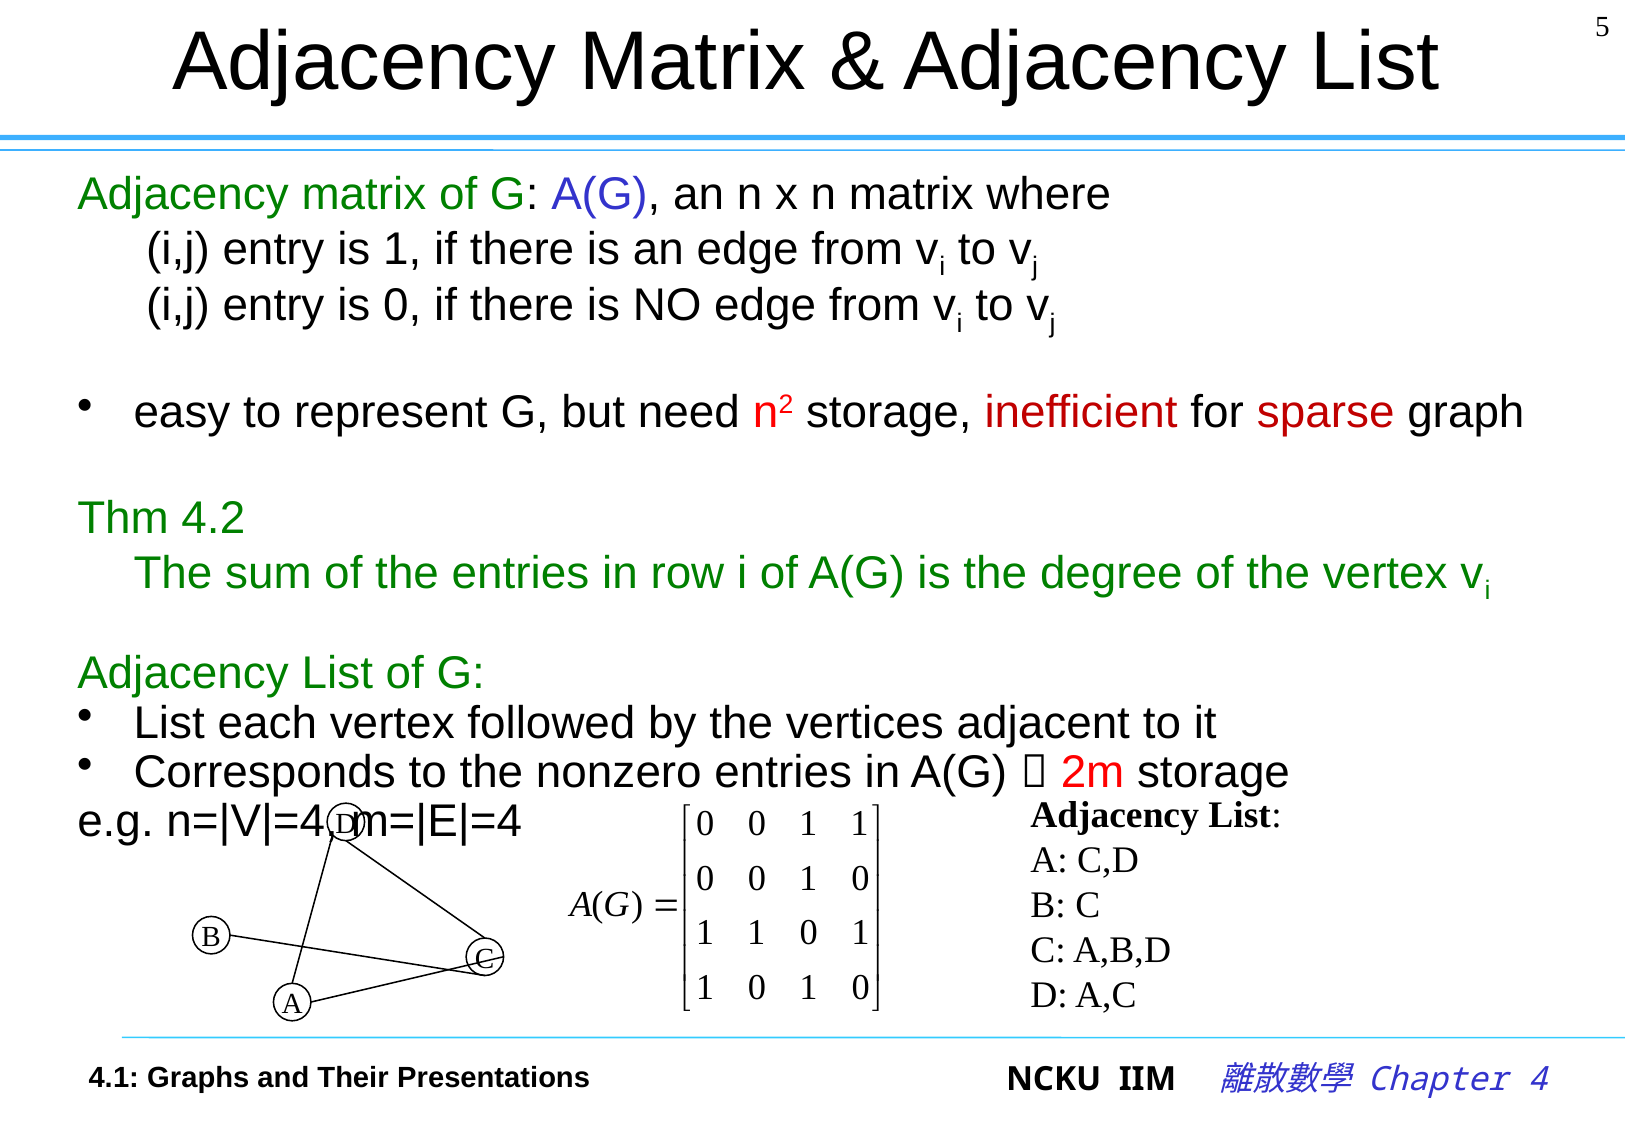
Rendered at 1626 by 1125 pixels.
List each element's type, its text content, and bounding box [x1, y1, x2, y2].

text_box Adjacency List: A: C,D B: C C: A,B,D D: A,C [1015, 782, 1297, 1023]
list Adjacency matrix of G: A(G), an n x n matrix where (i,j) entry is 1, if there is an edge from vi to vj (i,j) entry is 0, if there is NO edge from vi to vj easy to represent G, but need n2 storage, inefficient for sparse graph Thm 4.2 The sum of the entries in row i of A(G) is the degree of the vertex vi Adjacency List of G: List each vertex followed by the vertices adjacent to it Corresponds to the nonzero entries in A(G)  2m storage e.g. n=|V|=4, m=|E|=4 [62, 162, 1571, 1050]
slide_number 5 [1490, 0, 1625, 75]
text_box 4.1: Graphs and Their Presentations [73, 1051, 606, 1101]
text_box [561, 797, 894, 1018]
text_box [192, 802, 504, 1022]
title Adjacency Matrix & Adjacency List [123, 0, 1490, 113]
